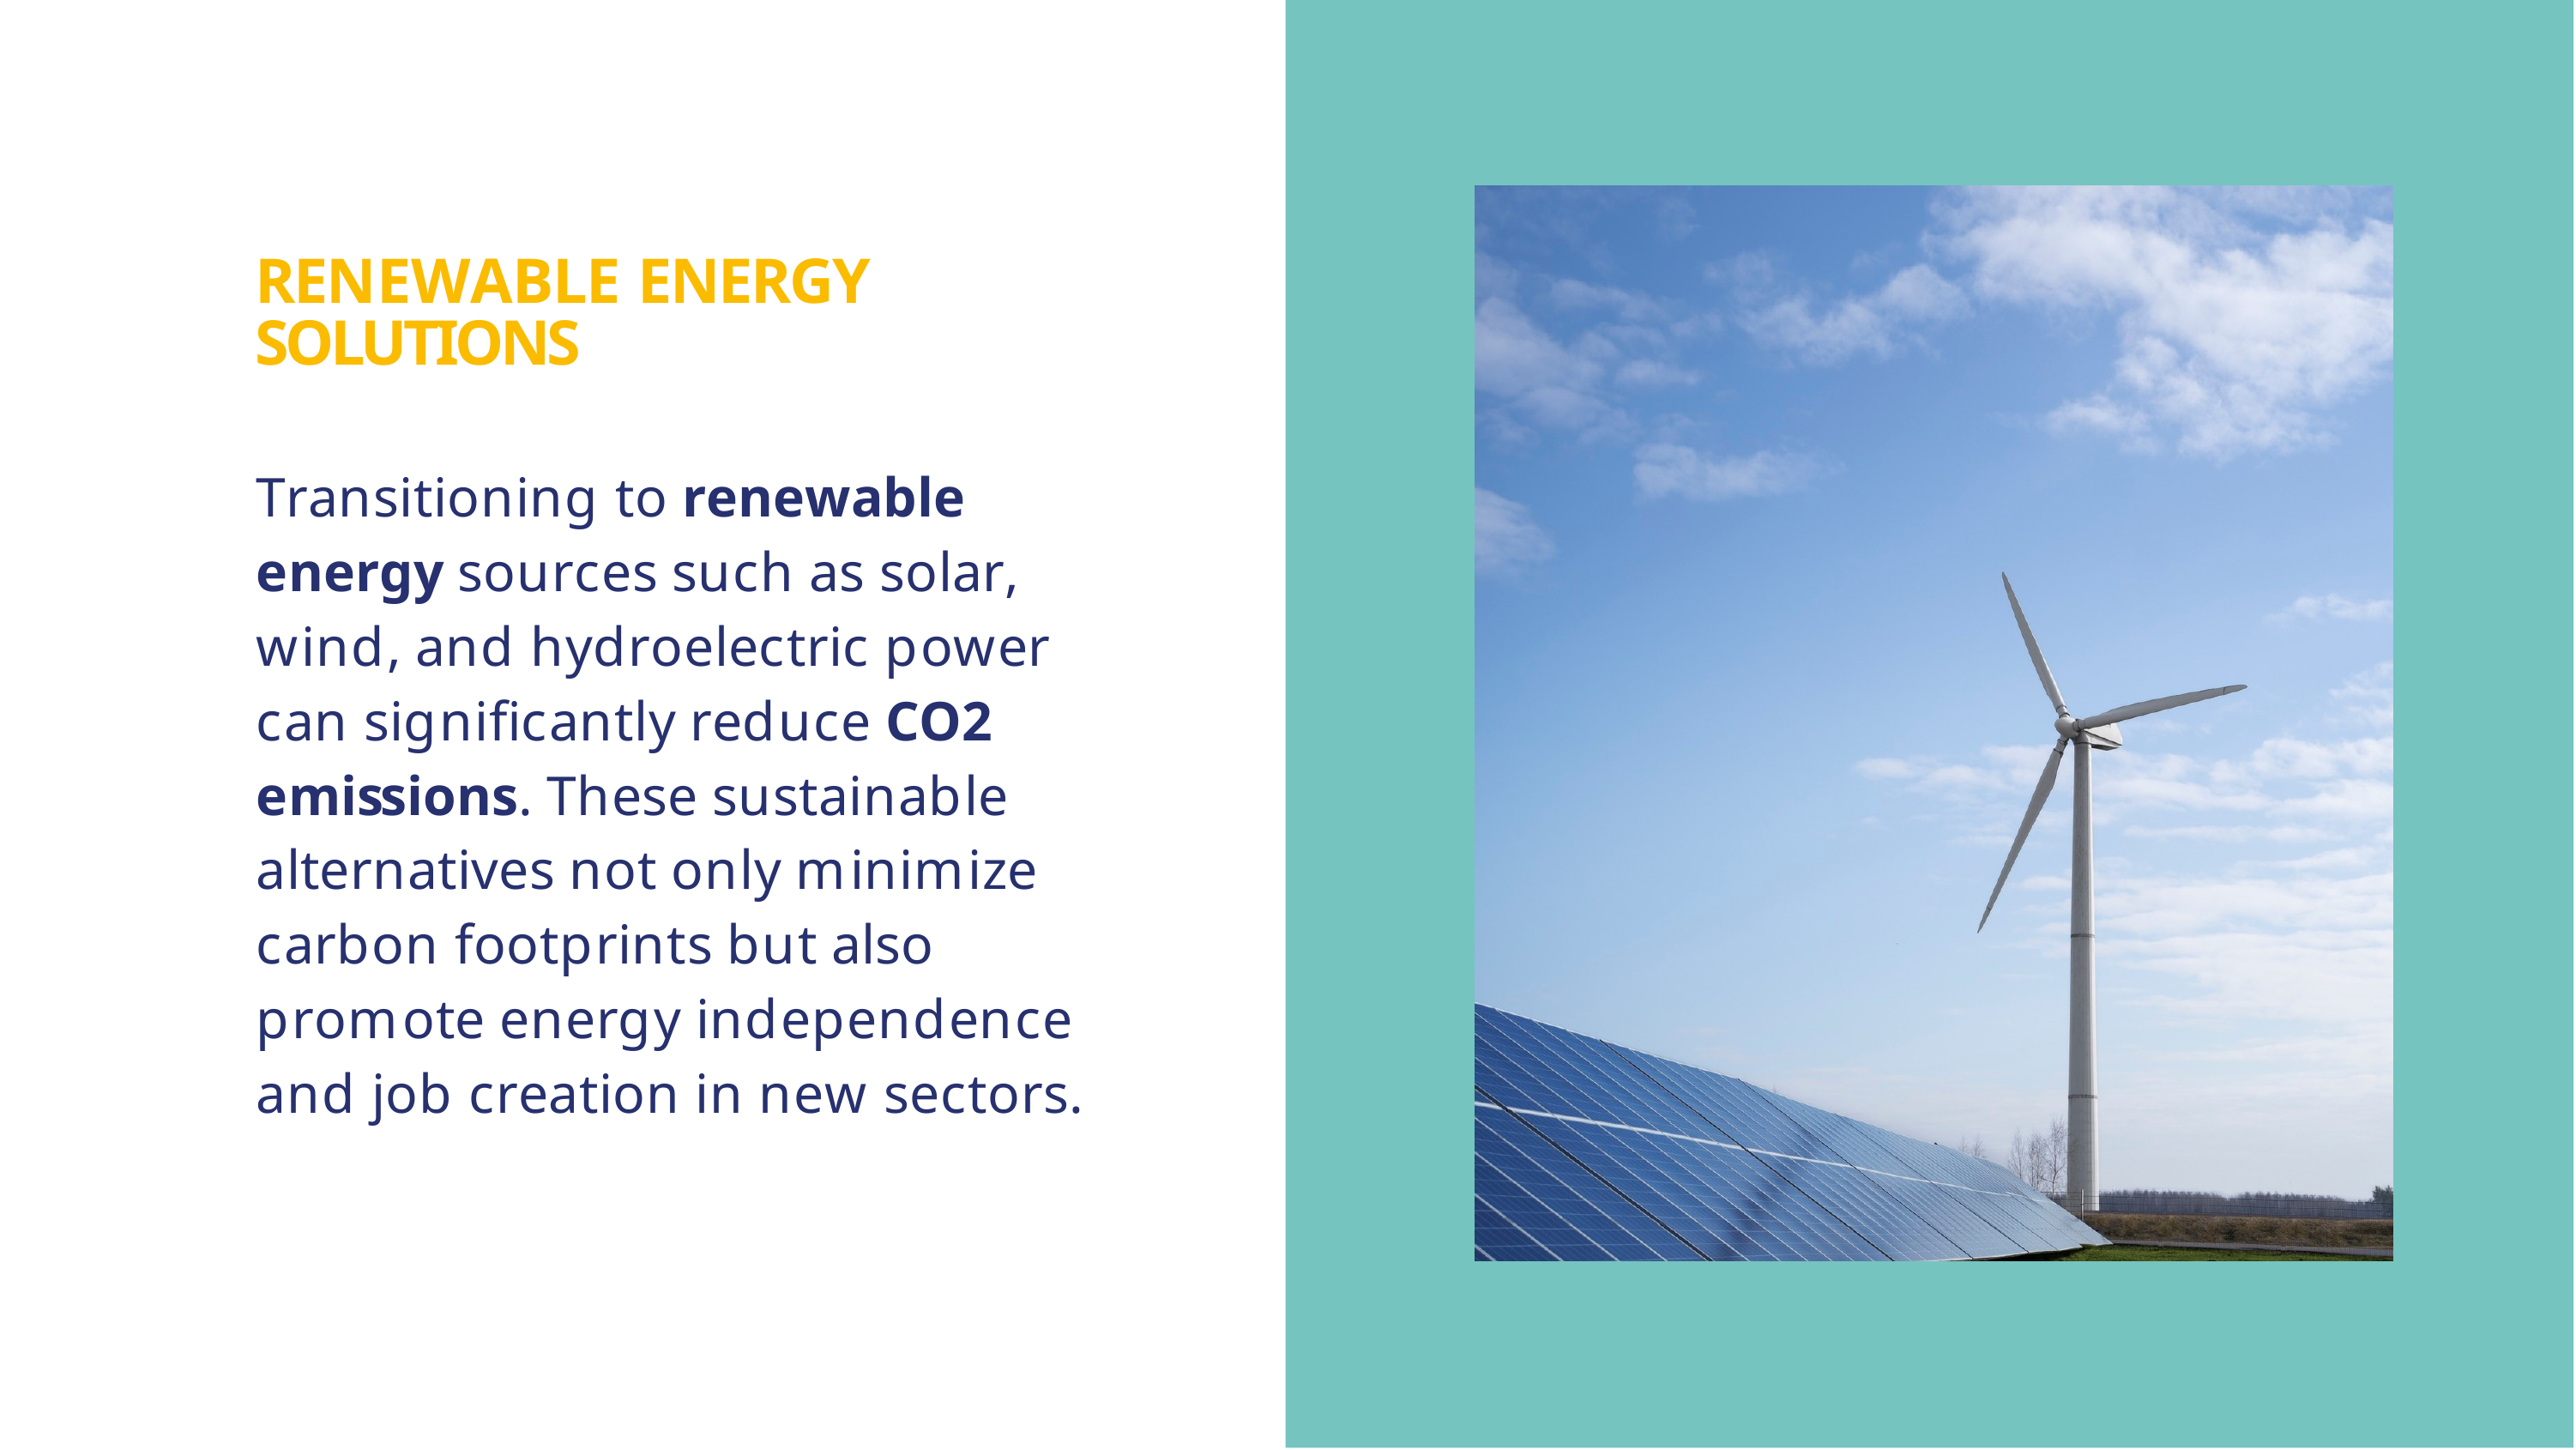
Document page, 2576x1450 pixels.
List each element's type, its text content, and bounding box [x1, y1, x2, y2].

title RENEWABLE ENERGY SOLUTIONS [253, 239, 962, 497]
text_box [1285, 0, 2574, 1448]
text_box Transitioning to renewable energy sources such as solar, wind, and hydroelectric power can signiﬁcantly reduce CO2 emissions. These sustainable alternatives not only minimize carbon footprints but also promote energy independence and job creation in new sectors. [254, 450, 1106, 1125]
